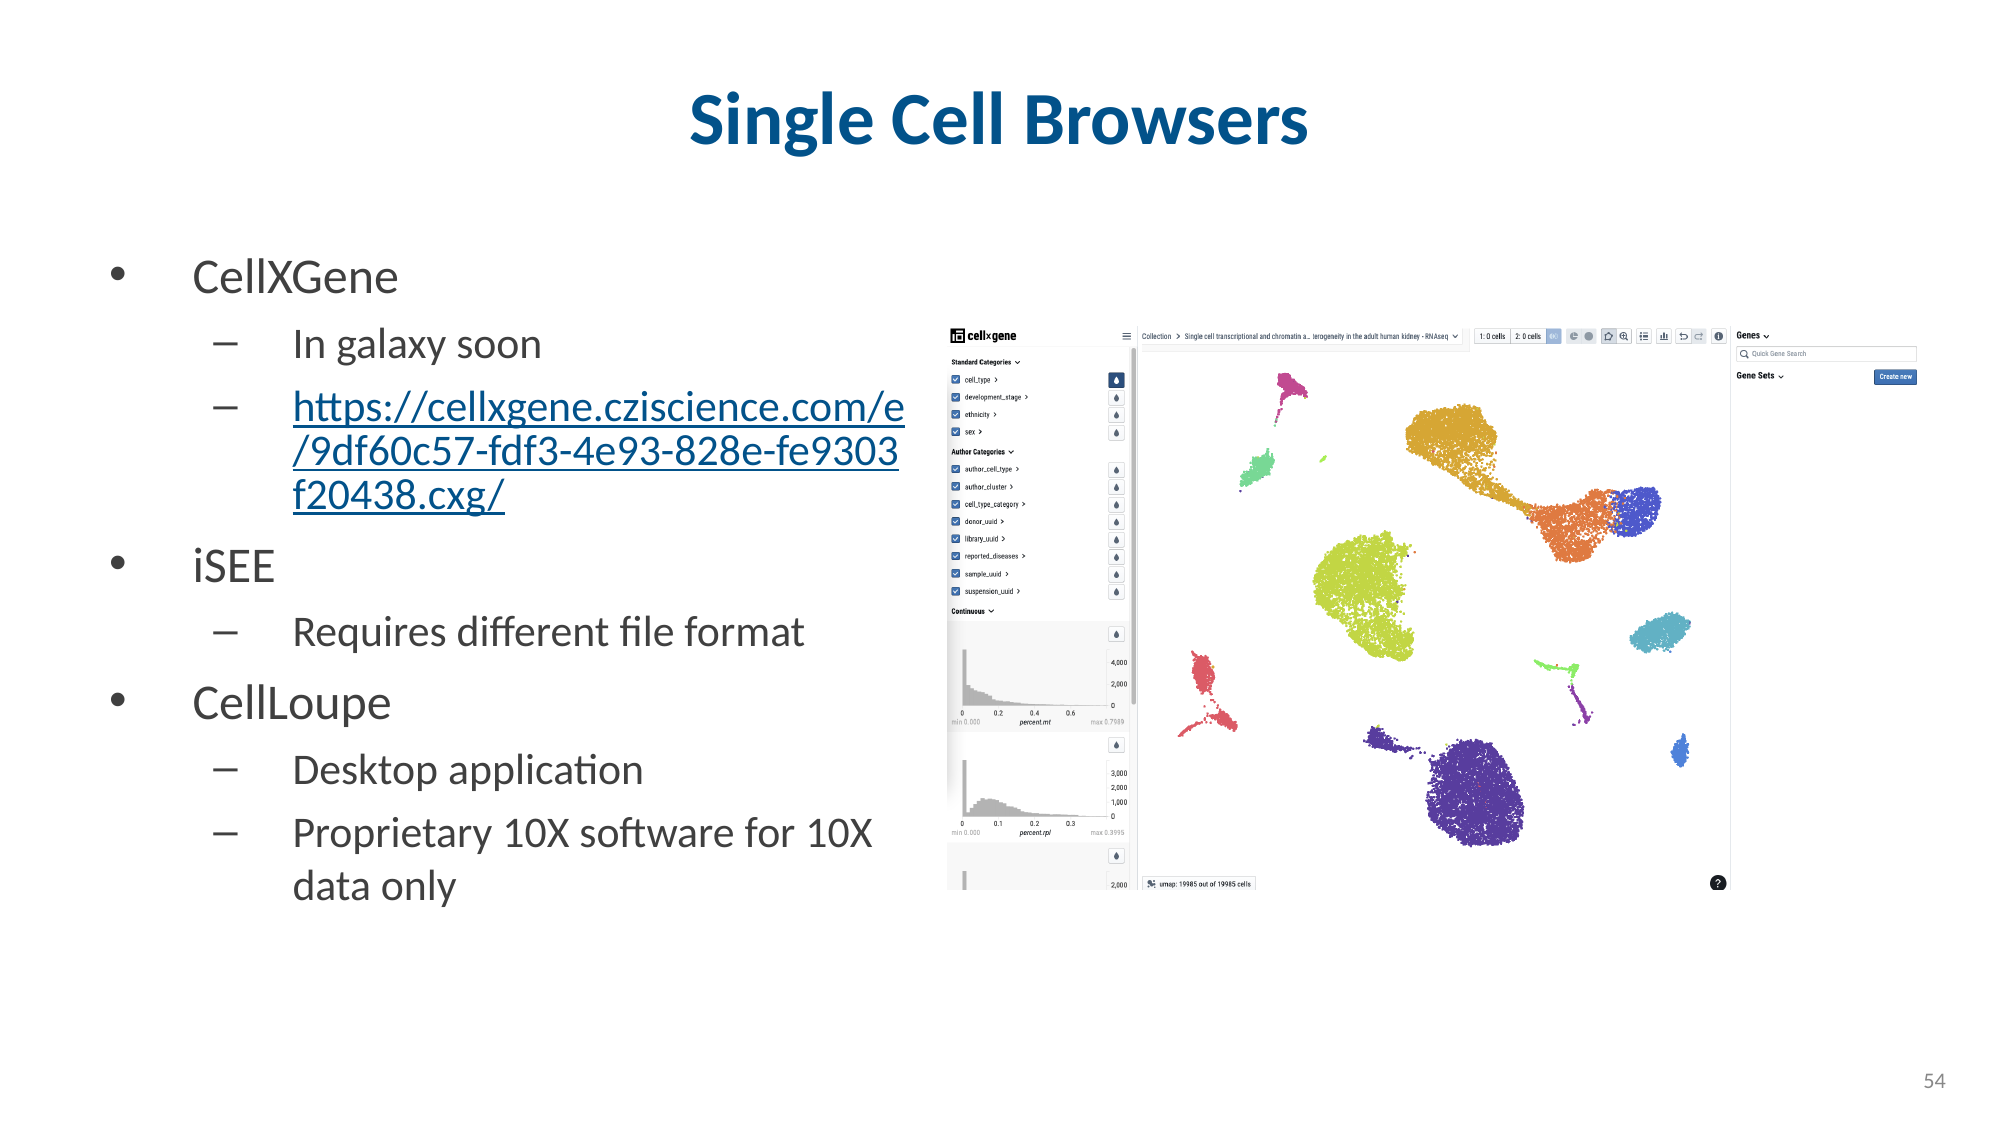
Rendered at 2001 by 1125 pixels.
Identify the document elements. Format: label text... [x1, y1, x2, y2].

picture [947, 326, 1919, 890]
list CellXGene In galaxy soon https://cellxgene.cziscience.com/e/9df60c57-fdf3-4e93-828e-fe9303f20438.cxg/ iSEE Requires different file format CellLoupe Desktop application Proprietary 10X software for 10X data only [81, 237, 918, 1058]
title Single Cell Browsers [0, 20, 2000, 209]
